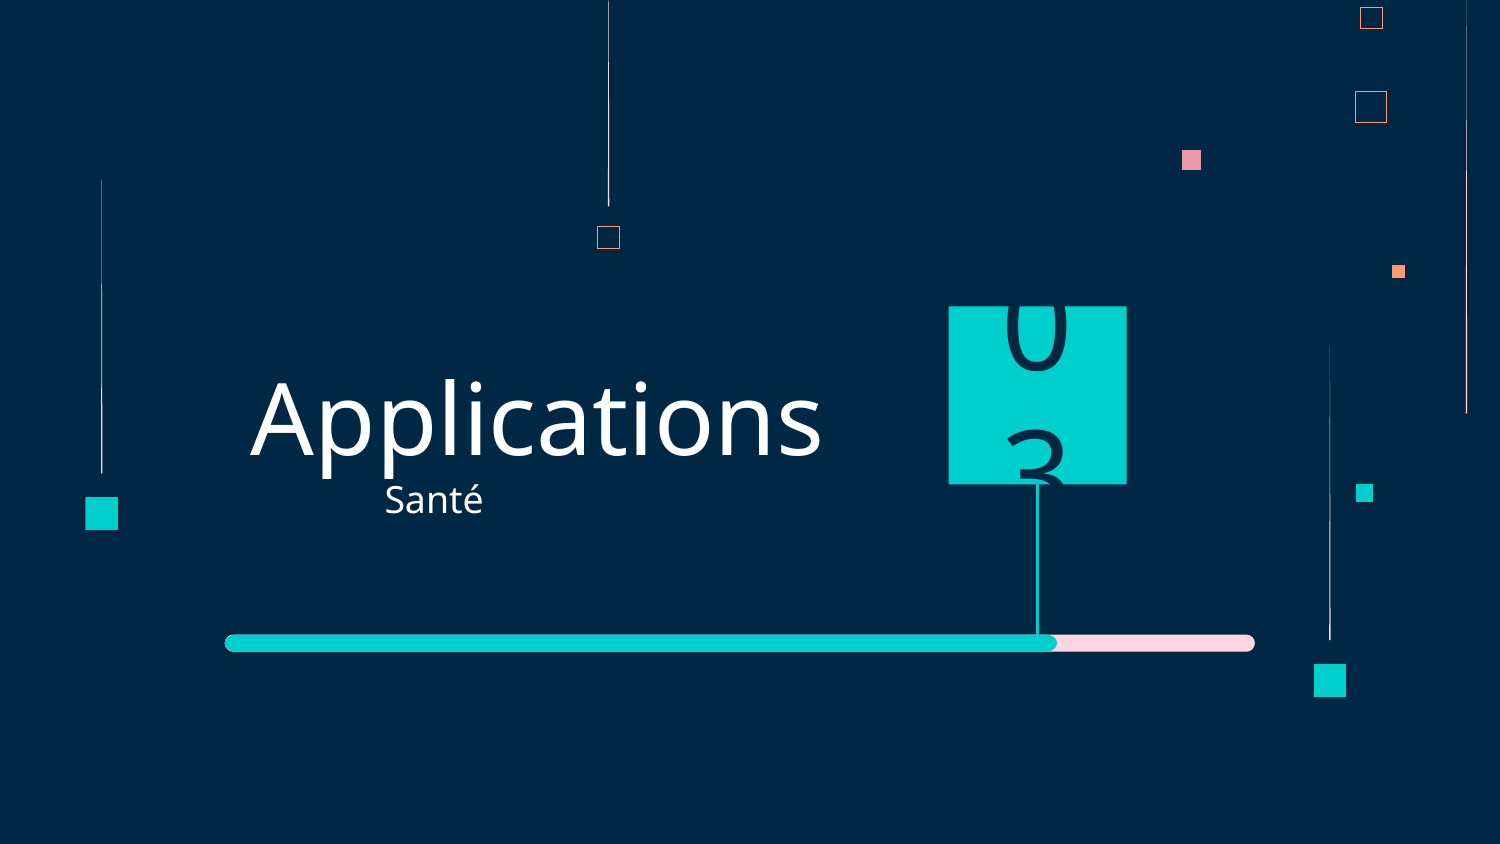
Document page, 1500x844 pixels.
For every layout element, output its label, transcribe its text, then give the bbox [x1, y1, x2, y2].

title Applications [193, 353, 883, 491]
text_box [1049, 634, 1255, 652]
text_box [948, 306, 1127, 485]
text_box [224, 634, 1058, 652]
title 03 [957, 348, 1119, 443]
text_box Santé [369, 468, 500, 529]
